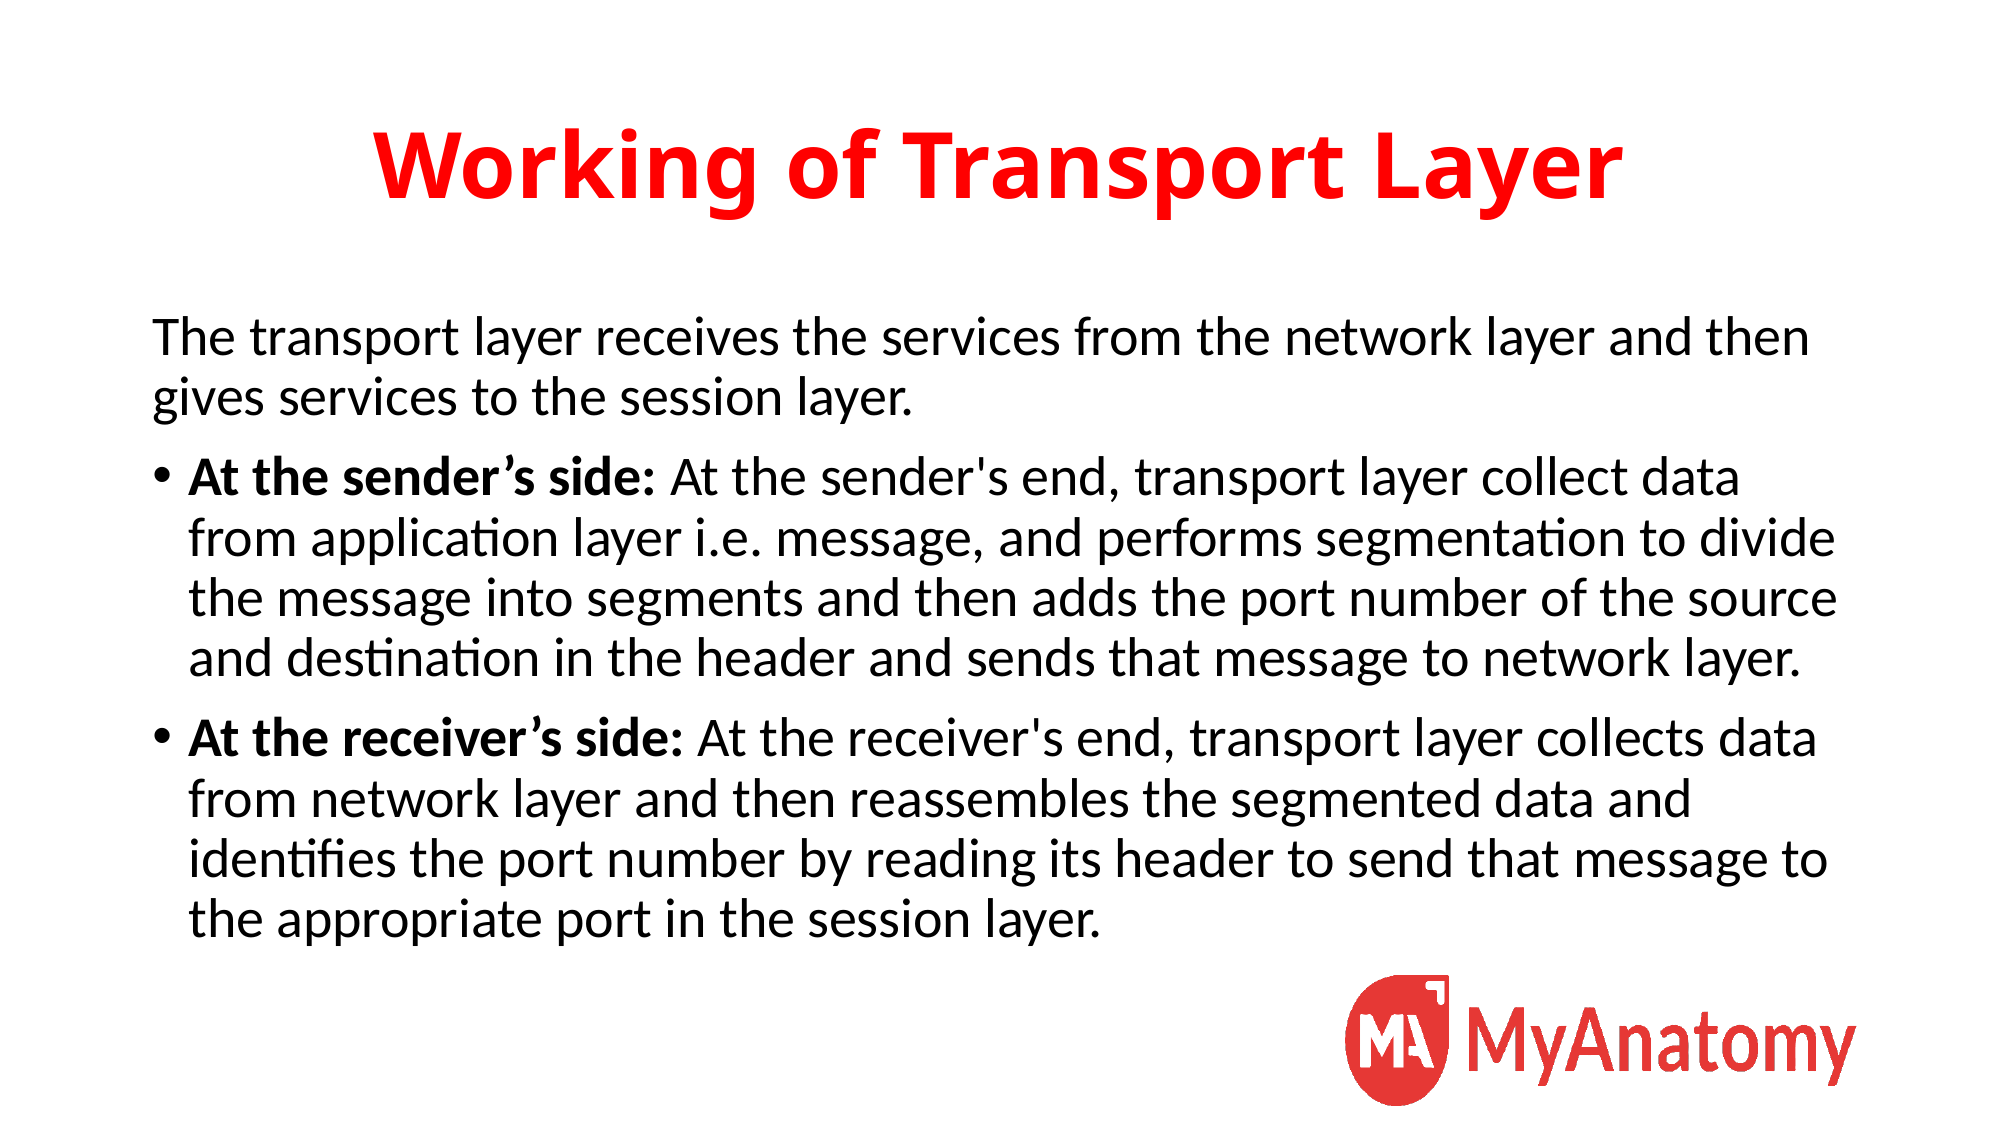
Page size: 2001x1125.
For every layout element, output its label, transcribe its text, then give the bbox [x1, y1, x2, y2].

list The transport layer receives the services from the network layer and then gives services to the session layer. At the sender’s side: At the sender's end, transport layer collect data from application layer i.e. message, and performs segmentation to divide the message into segments and then adds the port number of the source and destination in the header and sends that message to network layer. At the receiver’s side: At the receiver's end, transport layer collects data from network layer and then reassembles the segmented data and identifies the port number by reading its header to send that message to the appropriate port in the session layer. [137, 299, 1863, 1014]
title Working of Transport Layer [137, 59, 1863, 278]
picture [1337, 1014, 1863, 1125]
